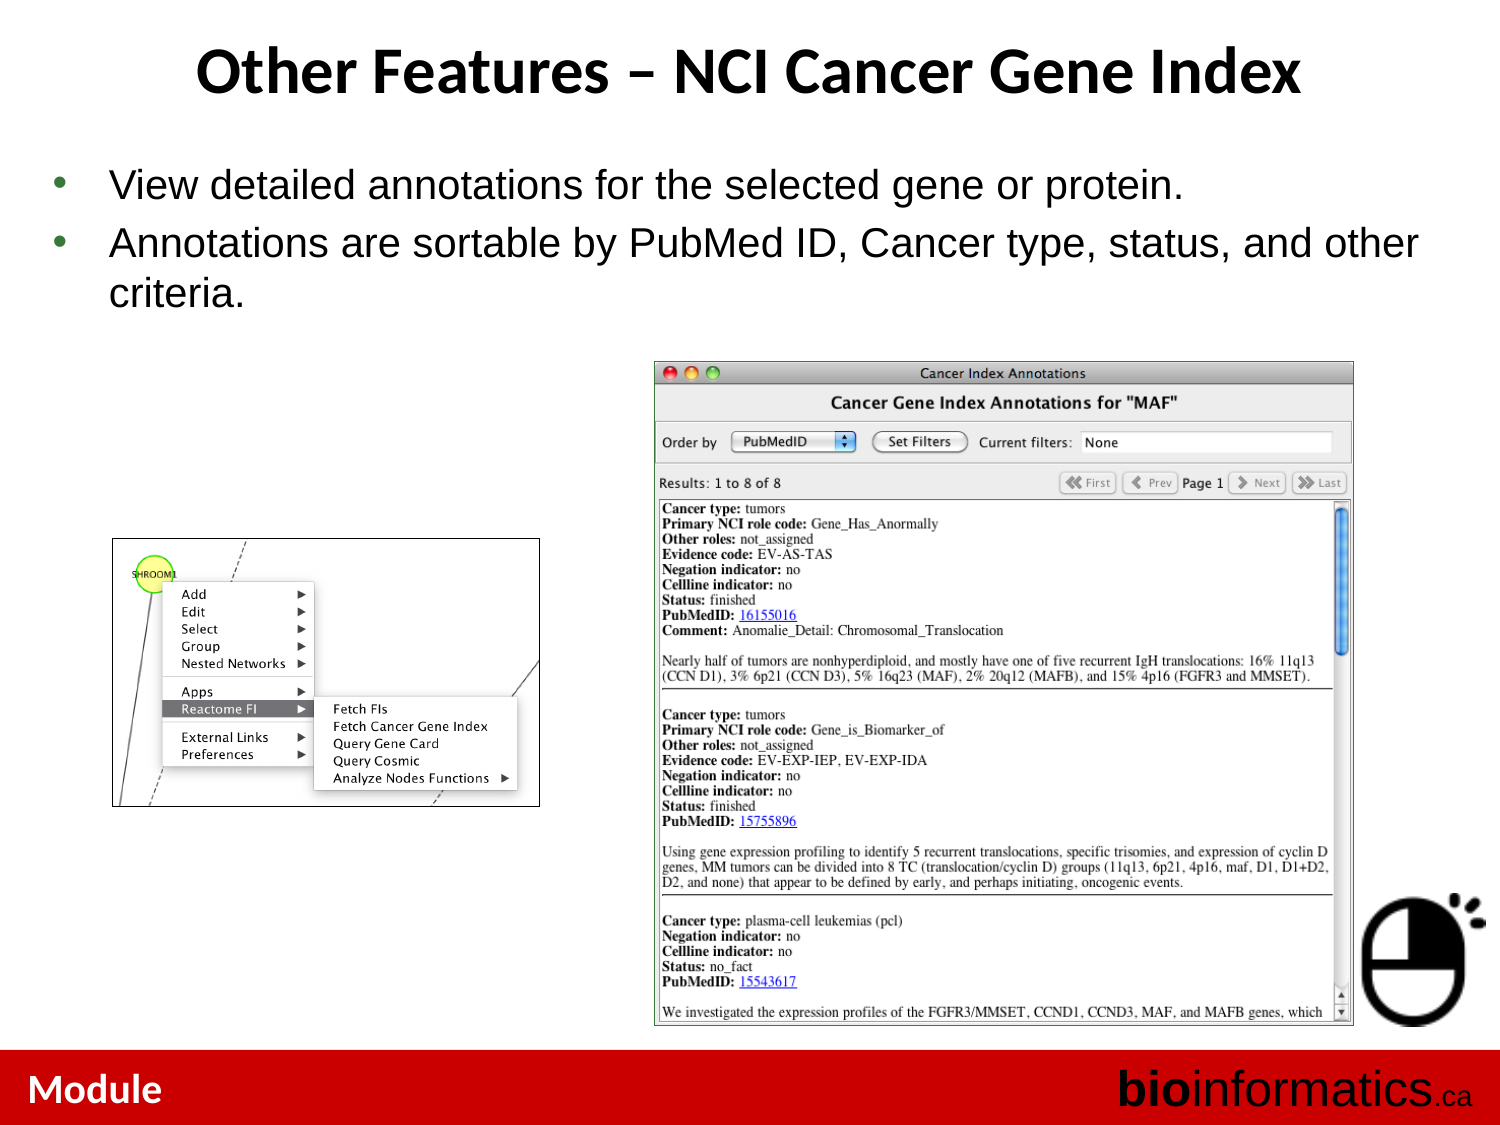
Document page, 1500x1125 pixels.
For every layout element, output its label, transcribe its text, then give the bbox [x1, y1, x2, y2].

picture [655, 362, 1486, 1027]
text_box Other Features – NCI Cancer Gene Index [24, 0, 1475, 138]
list View detailed annotations for the selected gene or protein. Annotations are sortable by PubMed ID, Cancer type, status, and other criteria. [37, 149, 1500, 1088]
picture [111, 538, 541, 808]
